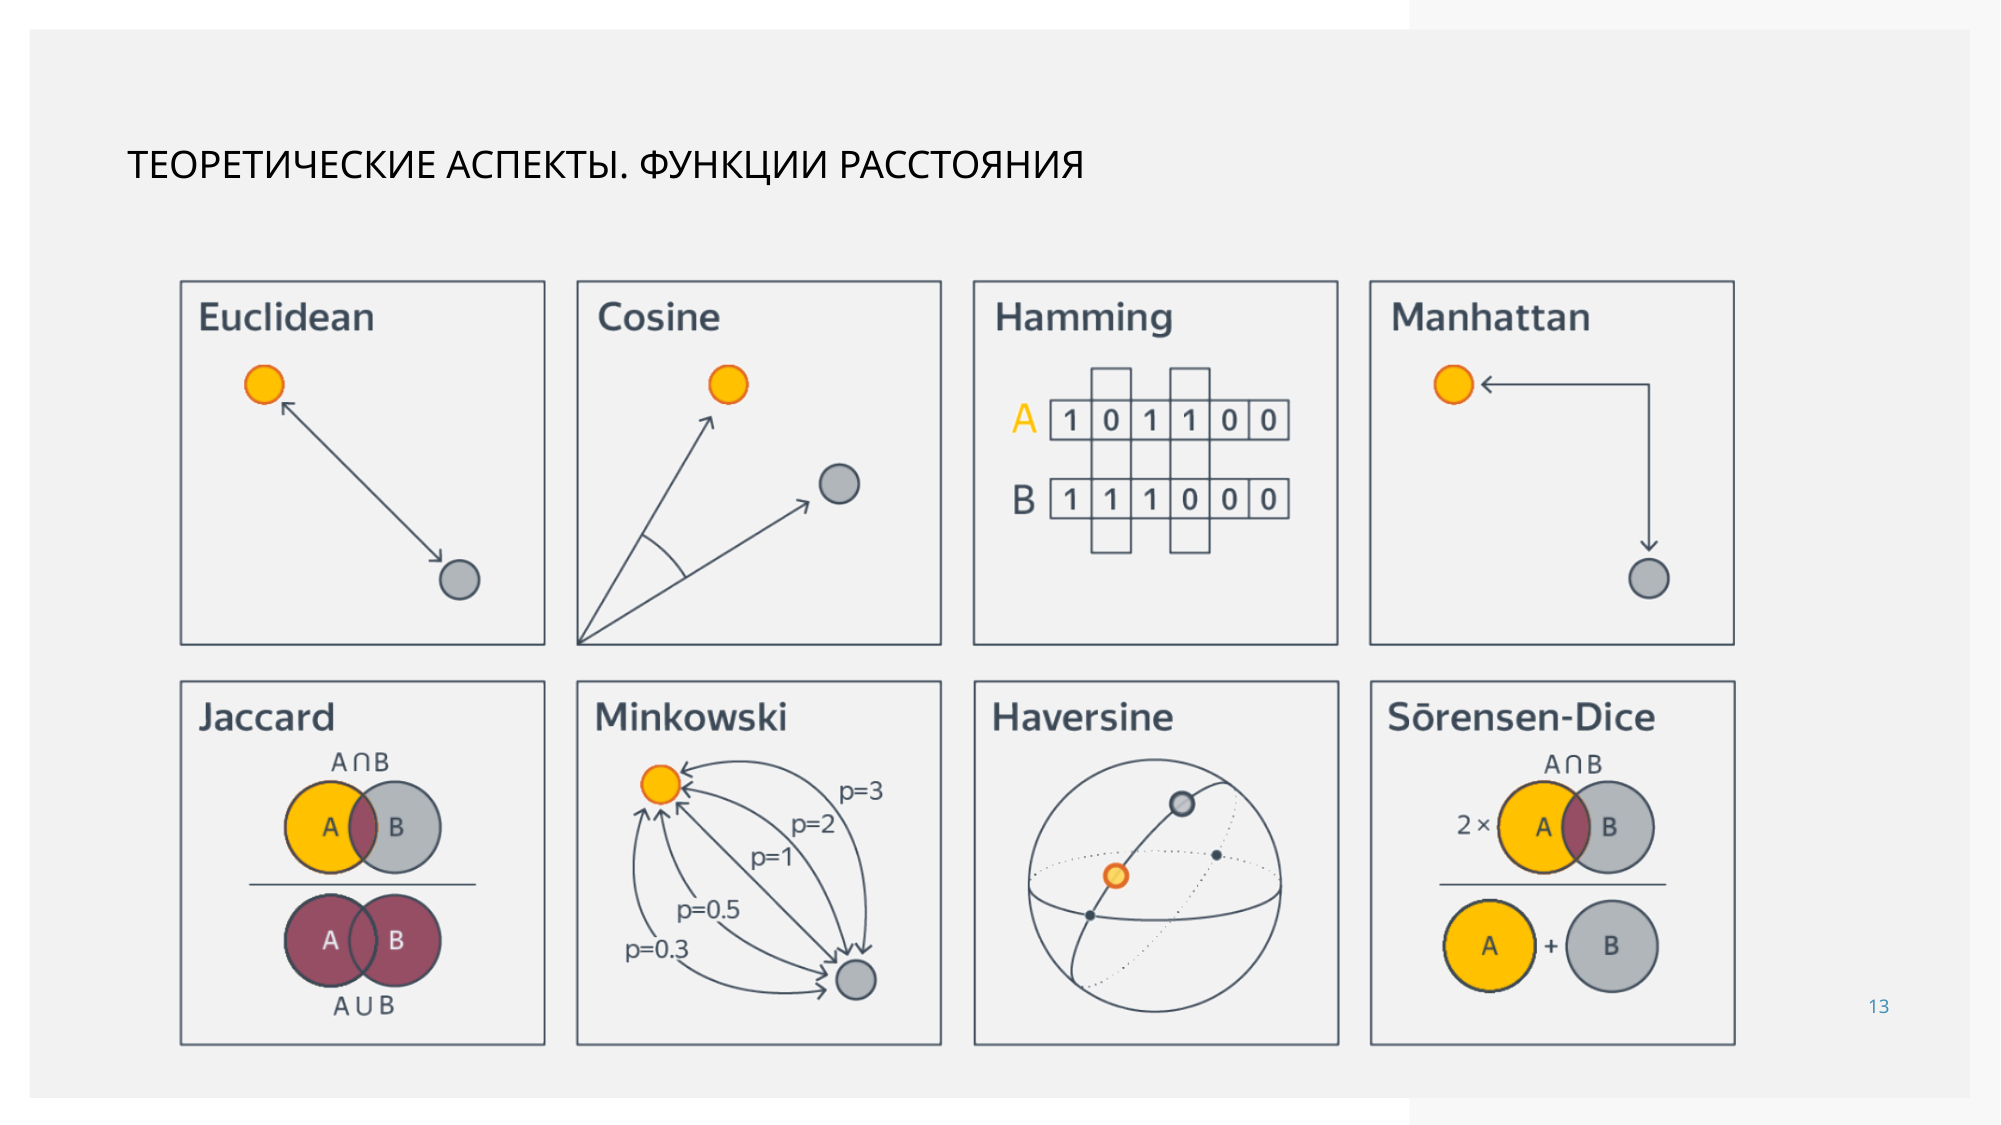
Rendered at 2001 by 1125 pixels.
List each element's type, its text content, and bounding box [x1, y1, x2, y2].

picture [162, 240, 1766, 1086]
slide_number 13 [1771, 977, 1905, 1037]
title Теоретические аспекты. Функции расстояния [112, 132, 1723, 194]
